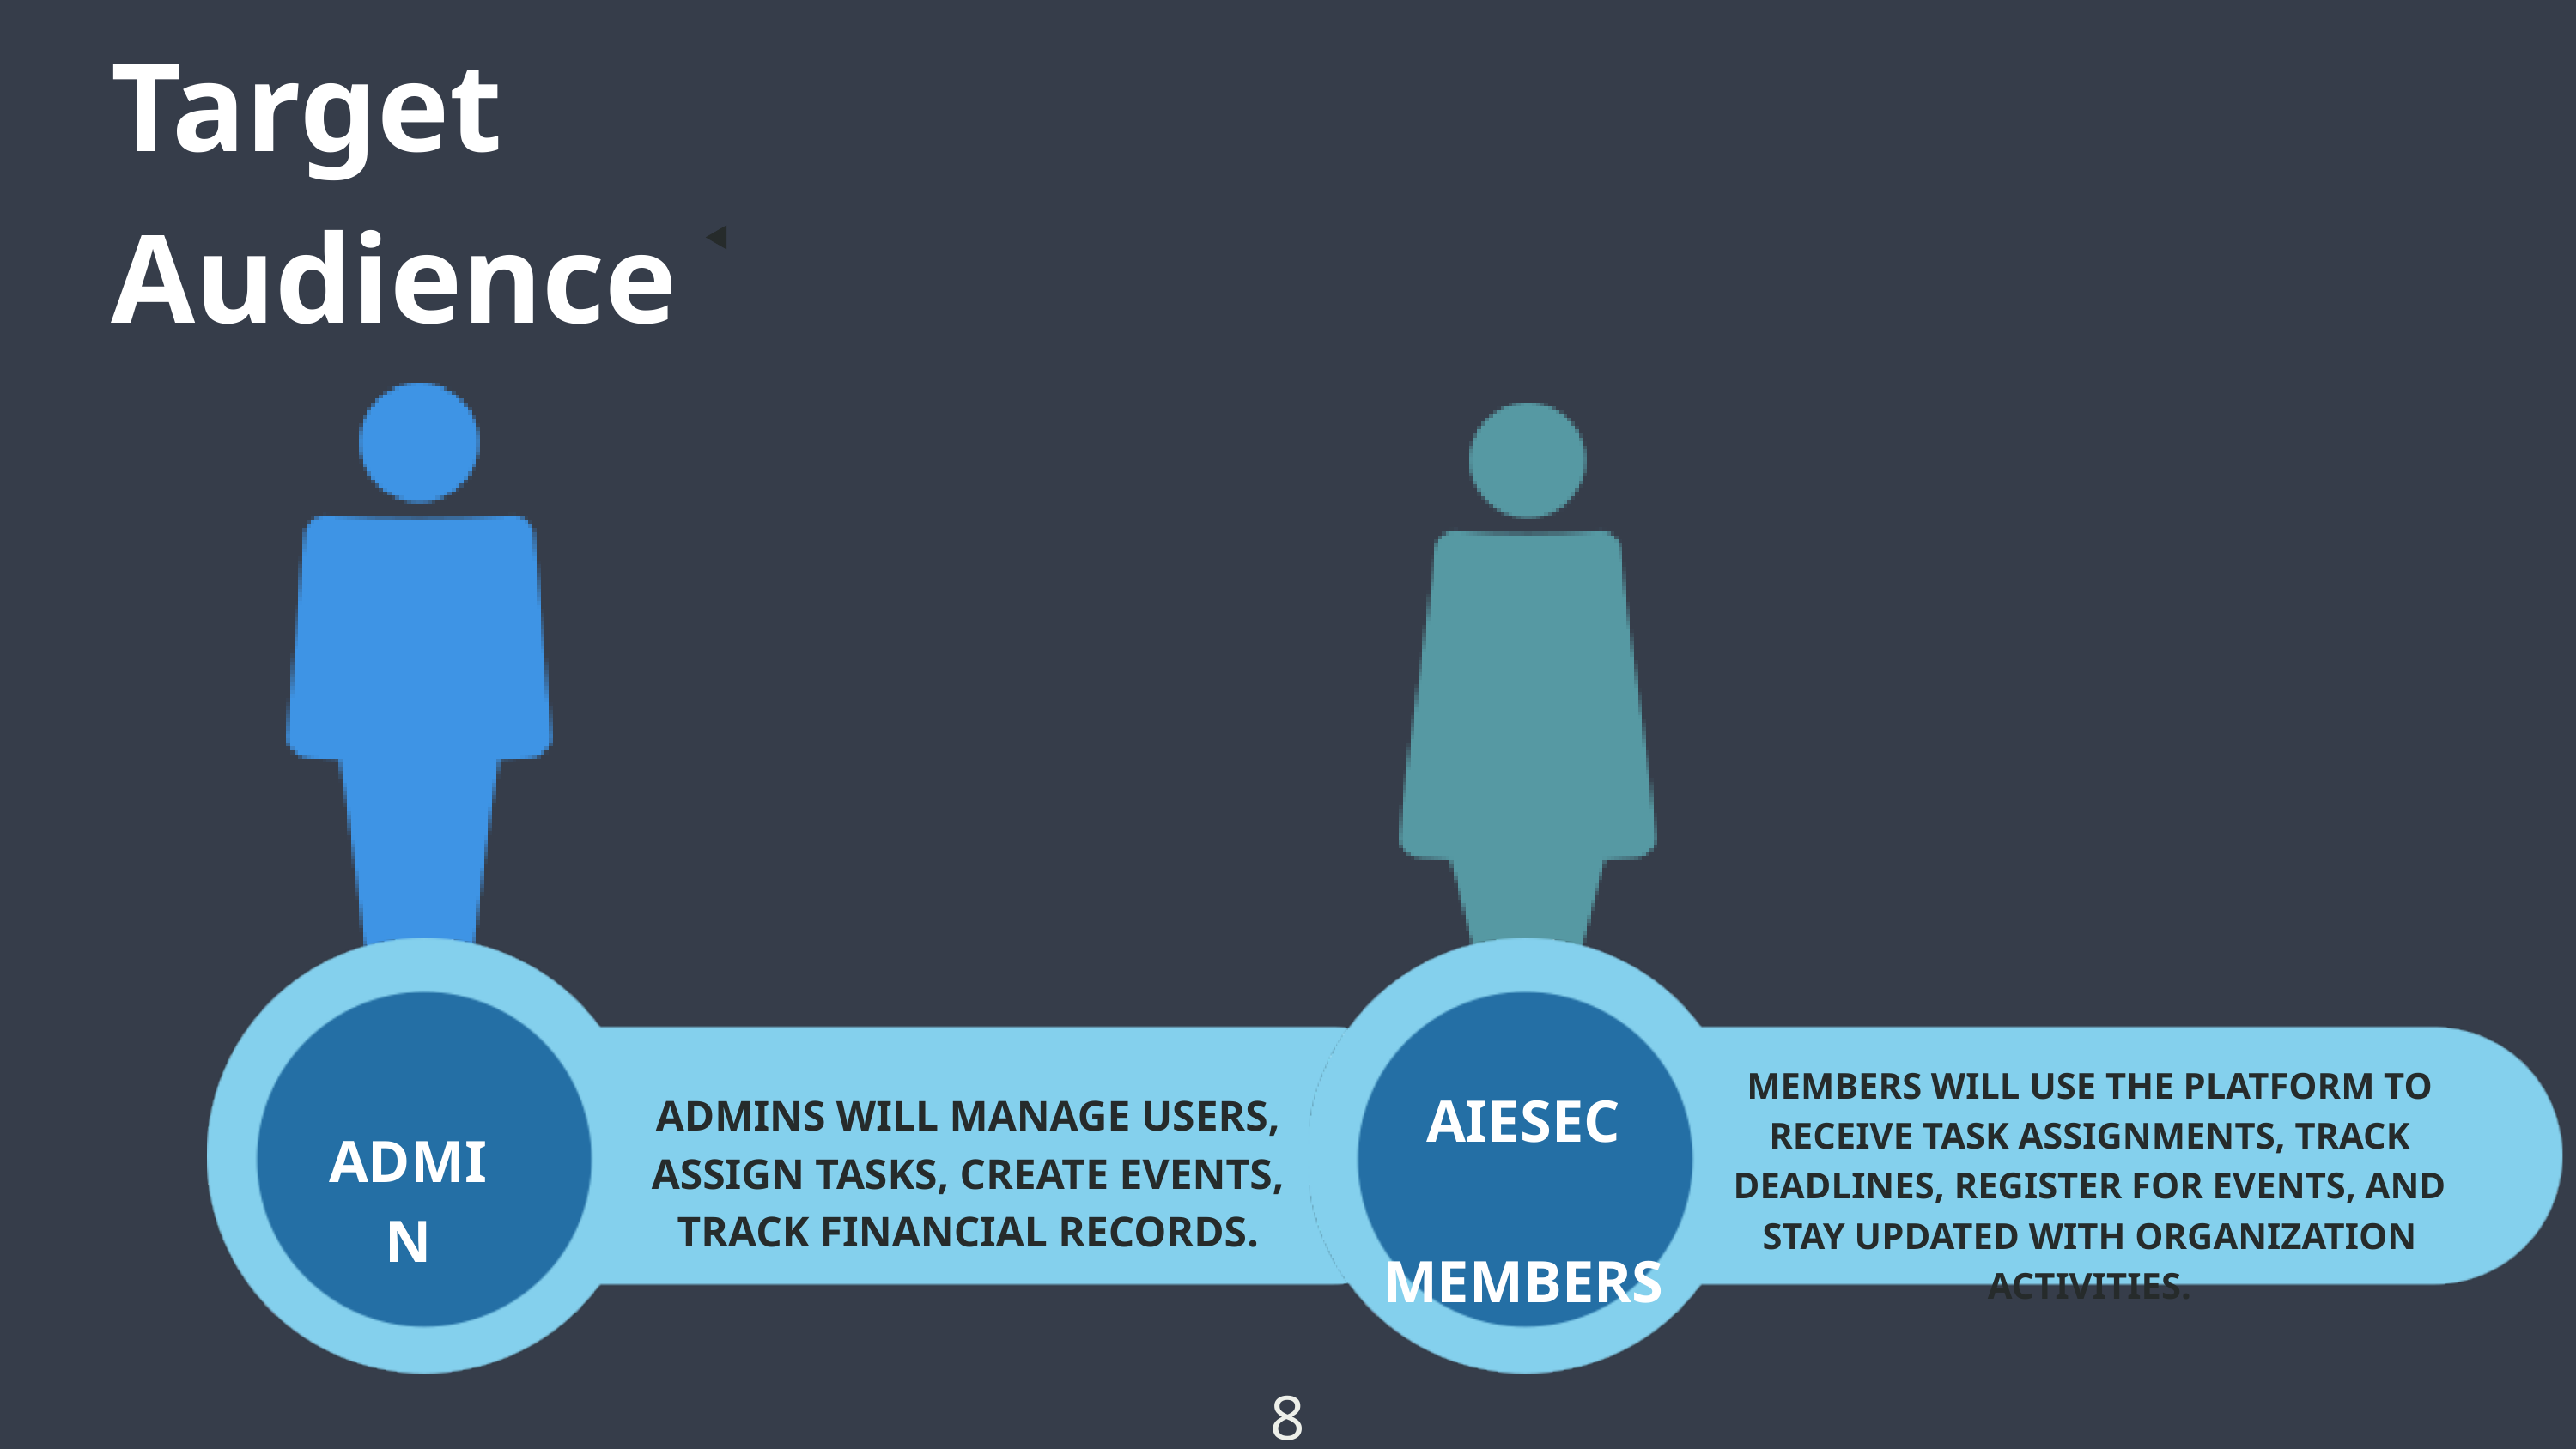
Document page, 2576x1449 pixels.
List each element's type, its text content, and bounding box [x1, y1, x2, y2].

text_box MEMBERS WILL USE THE PLATFORM TO RECEIVE TASK ASSIGNMENTS, TRACK DEADLINES, REGISTER FOR EVENTS, AND STAY UPDATED WITH ORGANIZATION ACTIVITIES. [1689, 1056, 2491, 1307]
text_box [207, 938, 1308, 1374]
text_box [703, 226, 729, 248]
text_box Target Audience [111, 4, 961, 348]
text_box 8 [1269, 1367, 1307, 1449]
text_box AIESEC MEMBERS [1380, 1073, 1668, 1314]
text_box [0, 383, 961, 997]
text_box ADMIN [315, 1113, 501, 1274]
text_box ADMINS WILL MANAGE USERS, ASSIGN TASKS, CREATE EVENTS, TRACK FINANCIAL RECORDS. [628, 1082, 1309, 1255]
text_box [961, 403, 1936, 938]
text_box [1308, 938, 2563, 1374]
